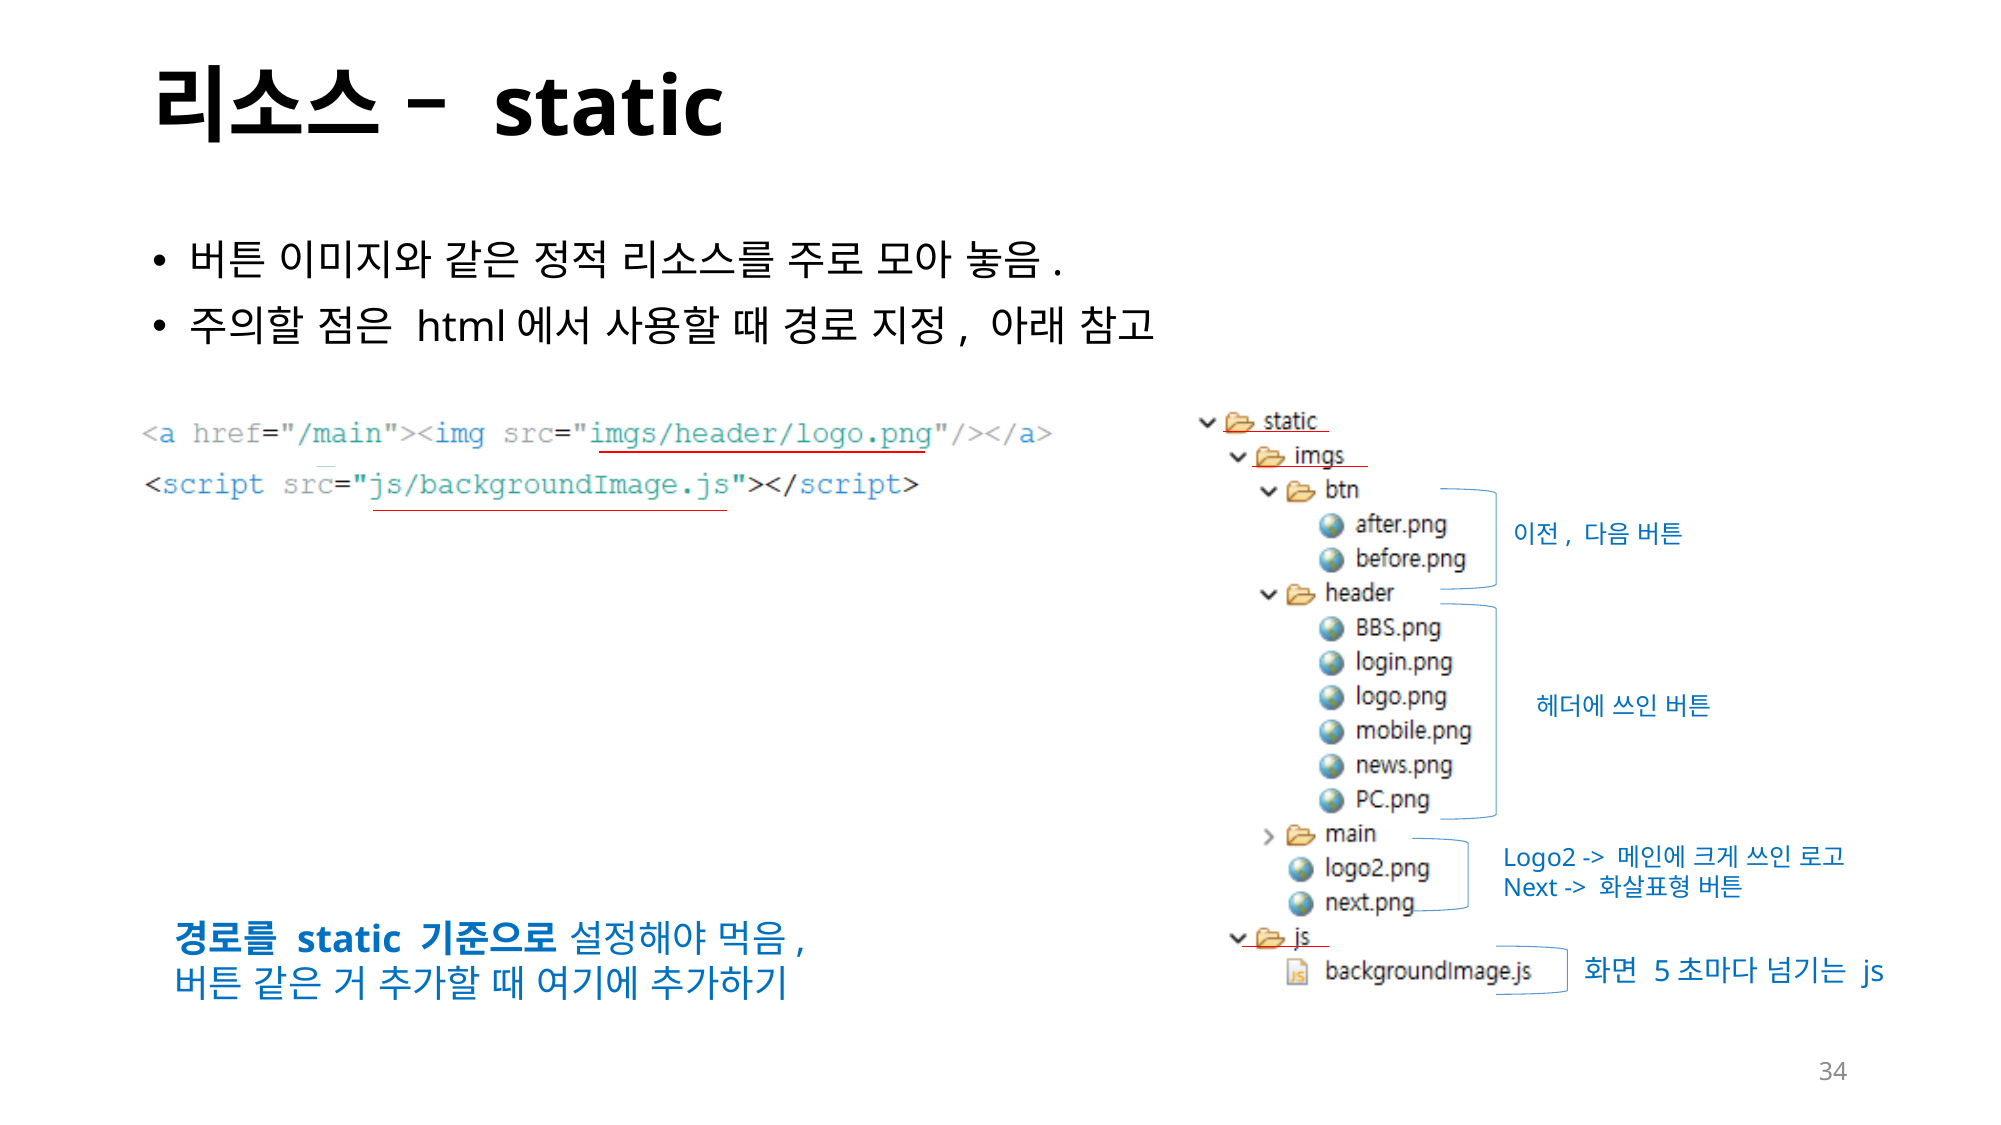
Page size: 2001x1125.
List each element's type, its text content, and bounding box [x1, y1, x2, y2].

picture [137, 466, 926, 511]
text_box 이전, 다음 버튼 [1547, 510, 1699, 556]
text_box 헤더에 쓰인 버튼 [1547, 683, 1727, 728]
text_box [1547, 946, 1568, 994]
text_box Logo2 -> 메인에 크게 쓰인 로고 Next -> 화살표형 버튼 [1547, 833, 1861, 909]
picture [1188, 403, 1547, 995]
text_box 화면 5초마다 넘기는 js [1569, 944, 1900, 995]
slide_number 34 [1412, 1042, 1863, 1103]
list 버튼 이미지와 같은 정적 리소스를 주로 모아 놓음. 주의할 점은 html에서 사용할 때 경로 지정, 아래 참고 [137, 232, 1863, 947]
text_box 경로를 static 기준으로 설정해야 먹음, 버튼 같은 거 추가할 때 여기에 추가하기 [159, 907, 821, 1013]
title 리소스 – static [137, 0, 1863, 218]
picture [137, 411, 1062, 452]
